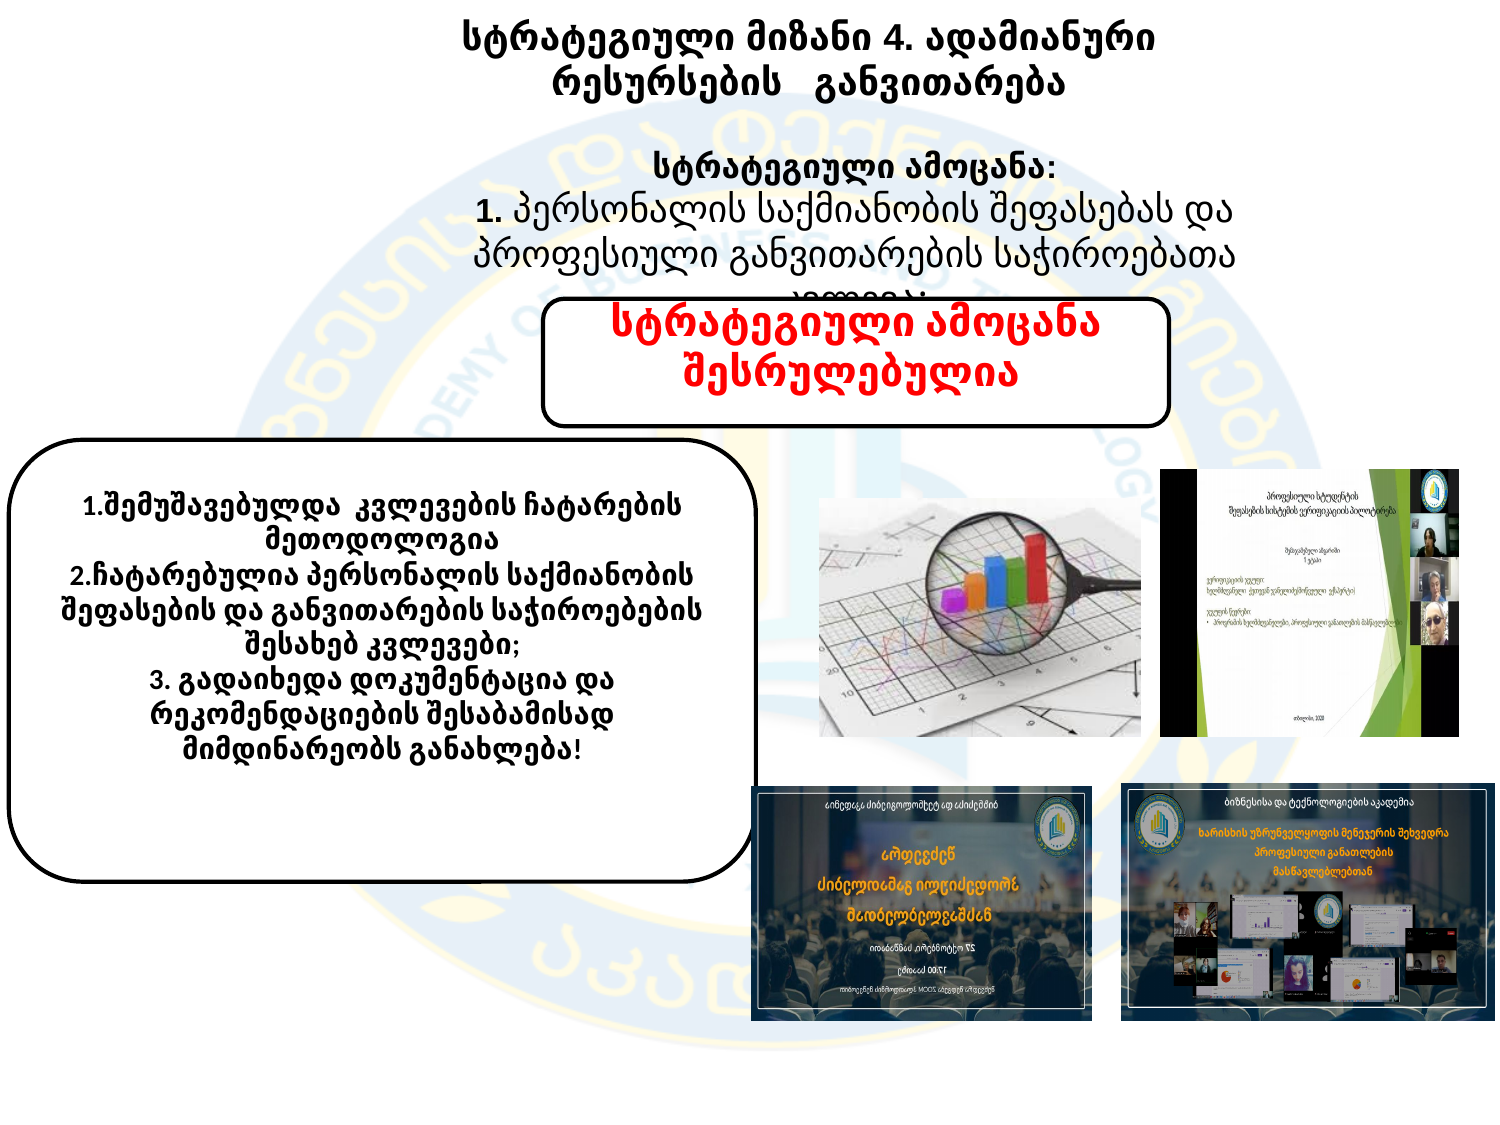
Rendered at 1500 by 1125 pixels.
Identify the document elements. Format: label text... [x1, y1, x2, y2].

text_box სტრატეგიული ამოცანა შესრულებულია [540, 296, 1172, 429]
picture [1159, 469, 1459, 737]
picture [818, 498, 1142, 737]
text_box 1.შემუშავებულდა კვლევების ჩატარების მეთოდოლოგია 2.ჩატარებულია პერსონალის საქმიანობის შეფასების და განვითარების საჭიროებების შესახებ კვლევები; 3. გადაიხედა დოკუმენტაცია და რეკომენდაციების შესაბამისად მიმდინარეობს განახლება! [6, 437, 758, 884]
text_box სტრატეგიული ამოცანა: 1. პერსონალის საქმიანობის შეფასებას და პროფესიული განვითარების საჭიროებათა კვლევა; [392, 137, 1317, 328]
text_box სტრატეგიული მიზანი 4. ადამიანური რესურსების განვითარება [348, 5, 1270, 111]
picture [750, 786, 1092, 1022]
picture [1121, 783, 1496, 1022]
